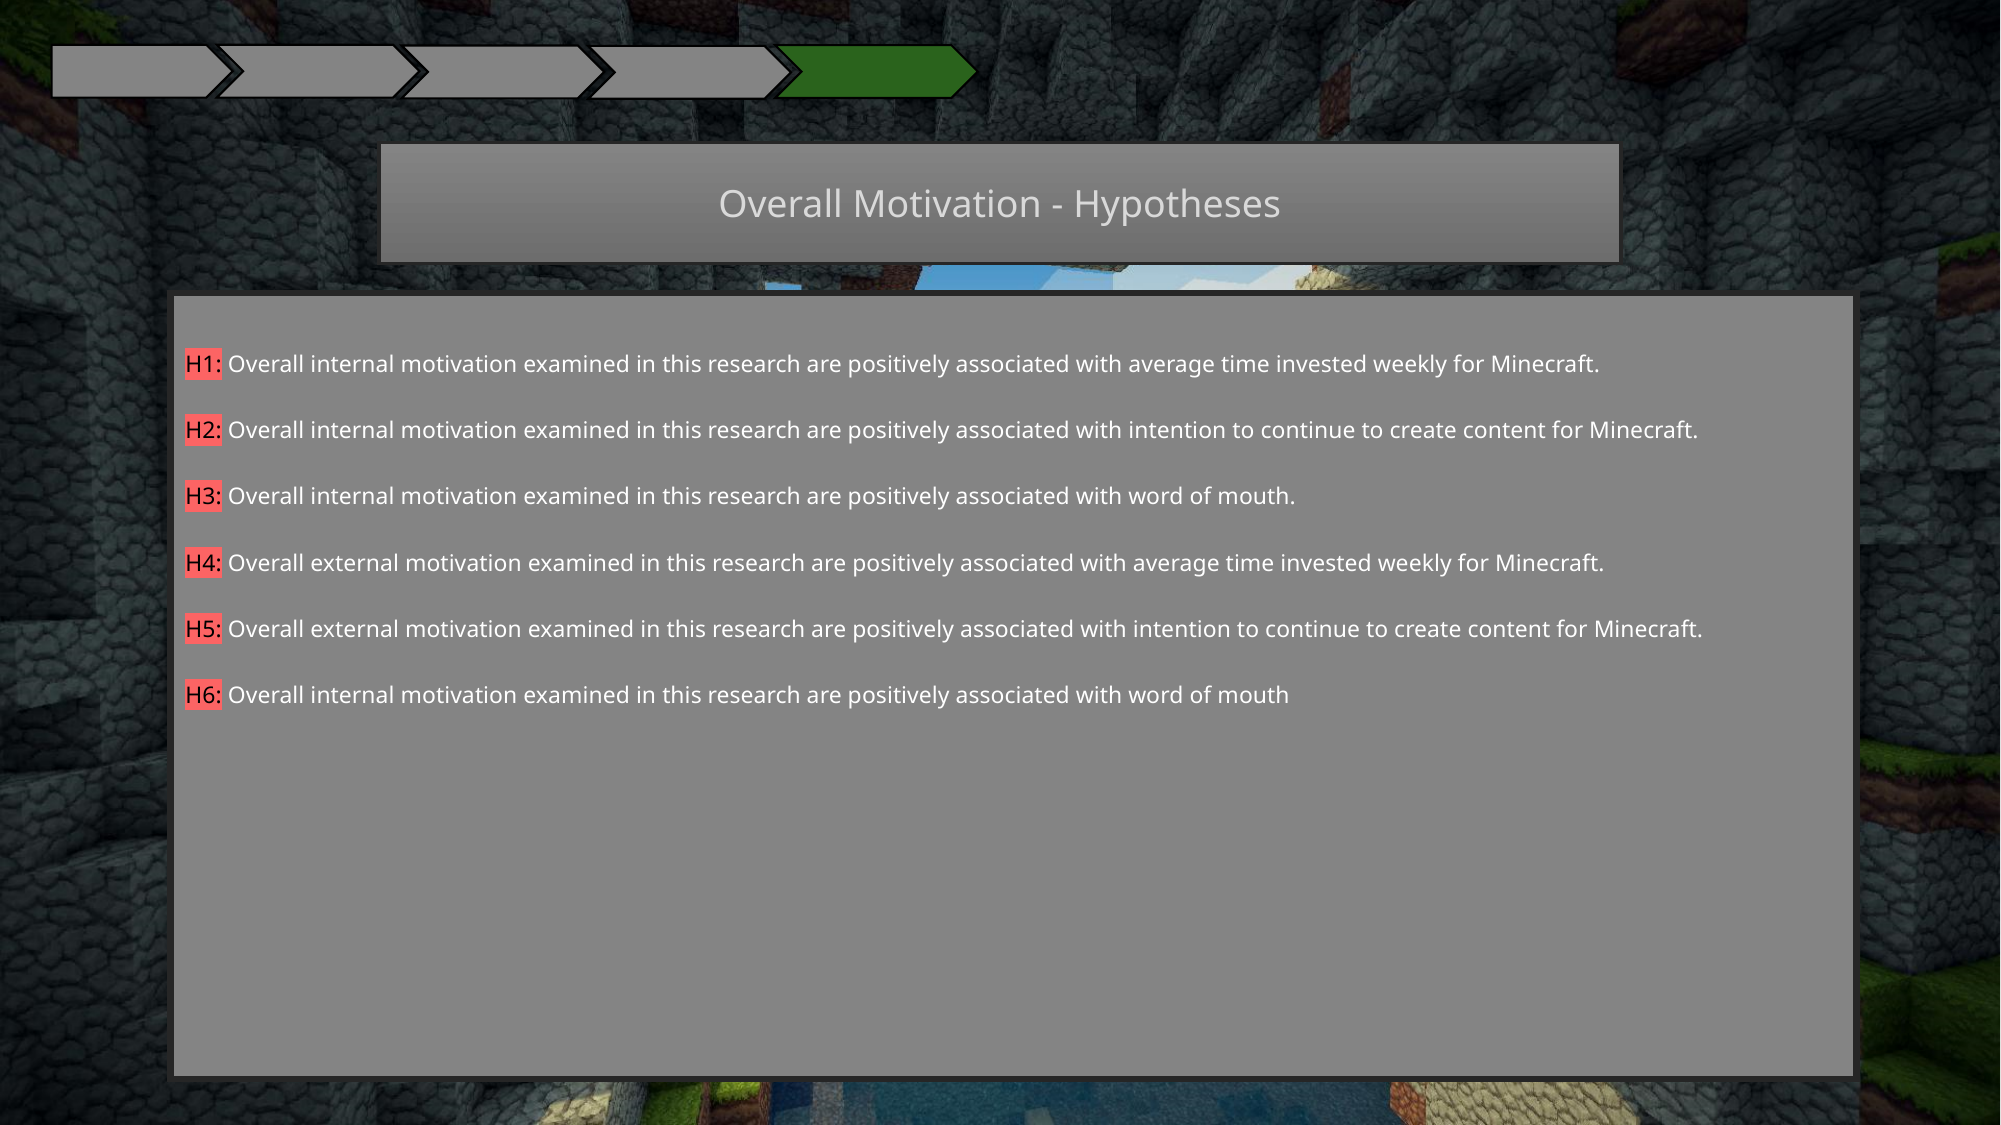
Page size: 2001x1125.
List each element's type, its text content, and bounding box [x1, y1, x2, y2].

text_box Overall Motivation - Hypotheses [703, 172, 1297, 233]
picture [0, 0, 2001, 1125]
text_box H1: Overall internal motivation examined in this research are positively associated with average time invested weekly for Minecraft. H2: Overall internal motivation examined in this research are positively associated with intention to continue to create content for Minecraft. H3: Overall internal motivation examined in this research are positively associated with word of mouth. H4: Overall external motivation examined in this research are positively associated with average time invested weekly for Minecraft. H5: Overall external motivation examined in this research are positively associated with intention to continue to create content for Minecraft. H6: Overall internal motivation examined in this research are positively associated with word of mouth [170, 328, 1857, 716]
text_box [585, 44, 793, 100]
text_box [399, 44, 606, 100]
text_box [772, 44, 980, 100]
text_box [378, 142, 1622, 264]
text_box [50, 43, 235, 99]
text_box [169, 292, 1858, 1080]
text_box [214, 43, 421, 99]
